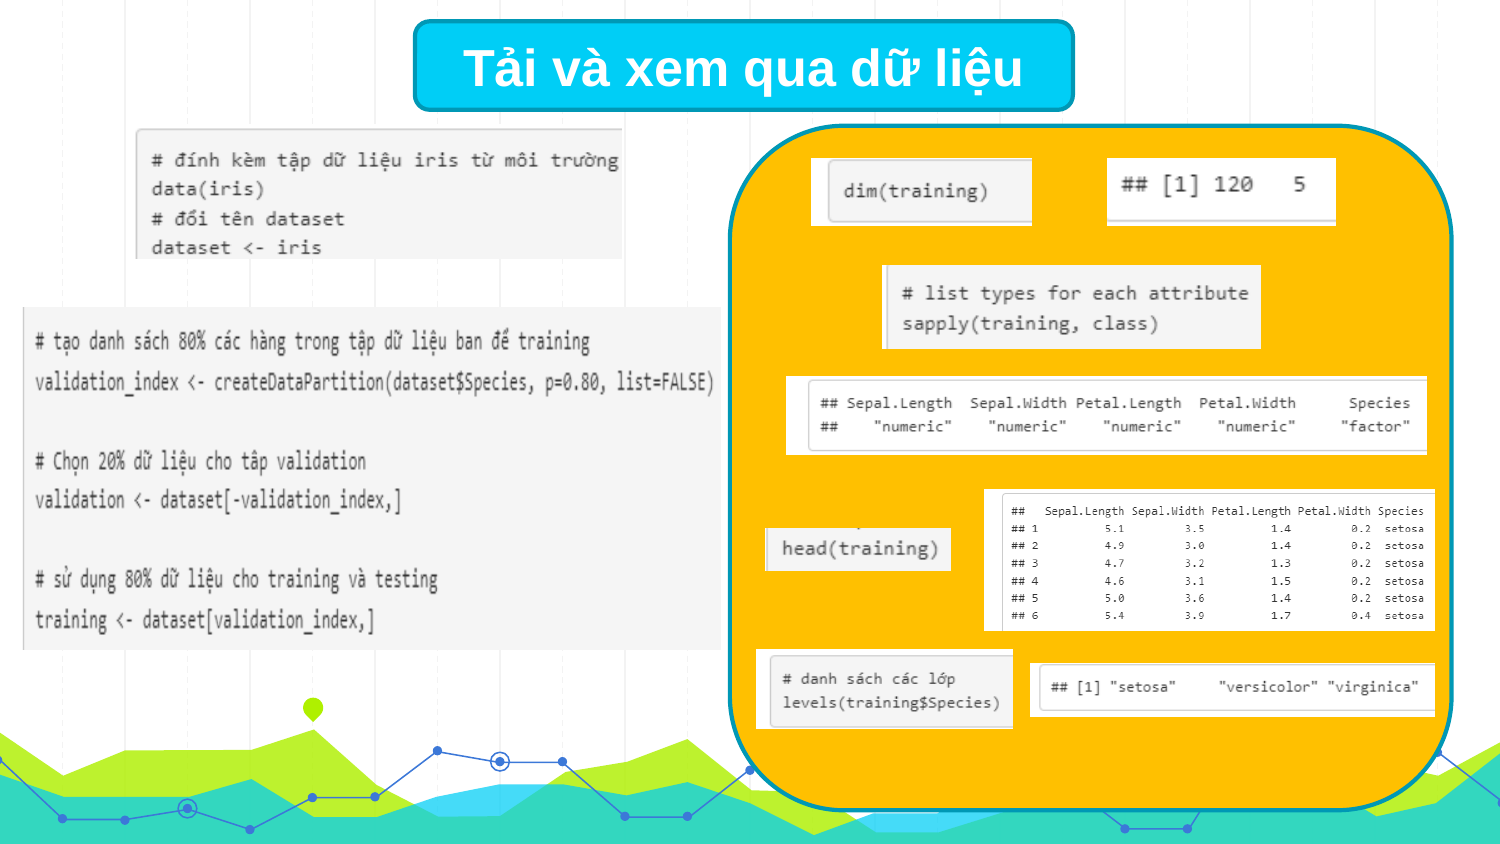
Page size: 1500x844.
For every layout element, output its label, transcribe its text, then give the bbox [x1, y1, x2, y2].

picture [1107, 158, 1336, 226]
picture [1030, 662, 1436, 717]
picture [811, 158, 1032, 226]
text_box Tải và xem qua dữ liệu [412, 19, 1076, 112]
picture [8, 307, 721, 650]
picture [128, 124, 622, 260]
picture [786, 376, 1427, 456]
picture [756, 649, 1013, 729]
picture [882, 265, 1262, 349]
picture [984, 488, 1436, 631]
picture [765, 527, 951, 571]
text_box [727, 123, 1454, 813]
